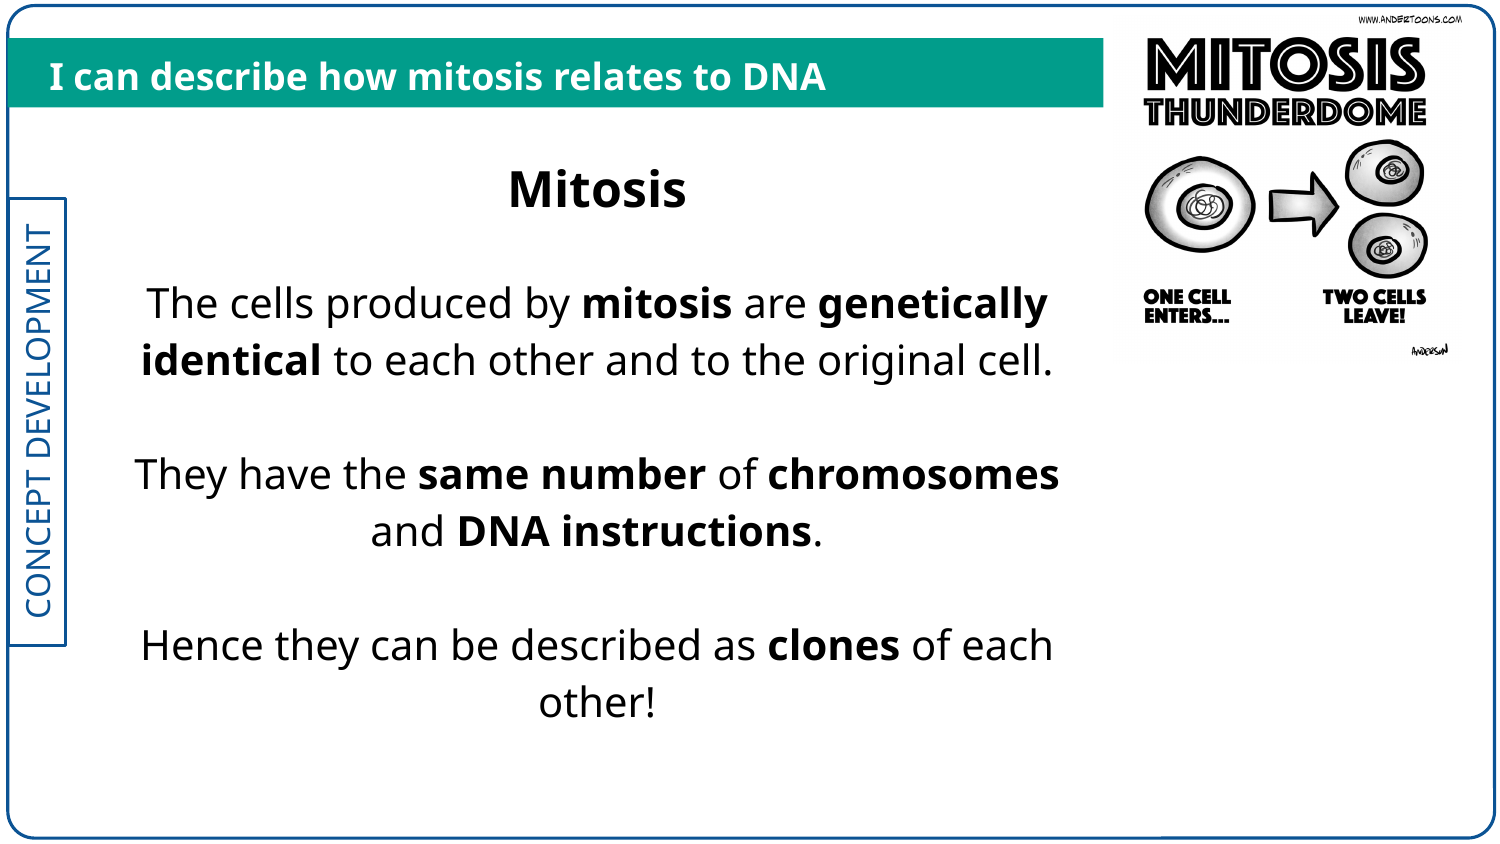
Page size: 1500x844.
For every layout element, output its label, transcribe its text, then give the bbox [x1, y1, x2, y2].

picture [1113, 15, 1463, 365]
list Mitosis The cells produced by mitosis are genetically identical to each other and to the original cell. They have the same number of chromosomes and DNA instructions. Hence they can be described as clones of each other! [62, 133, 1114, 801]
subtitle I can describe how mitosis relates to DNA [15, 43, 1097, 101]
